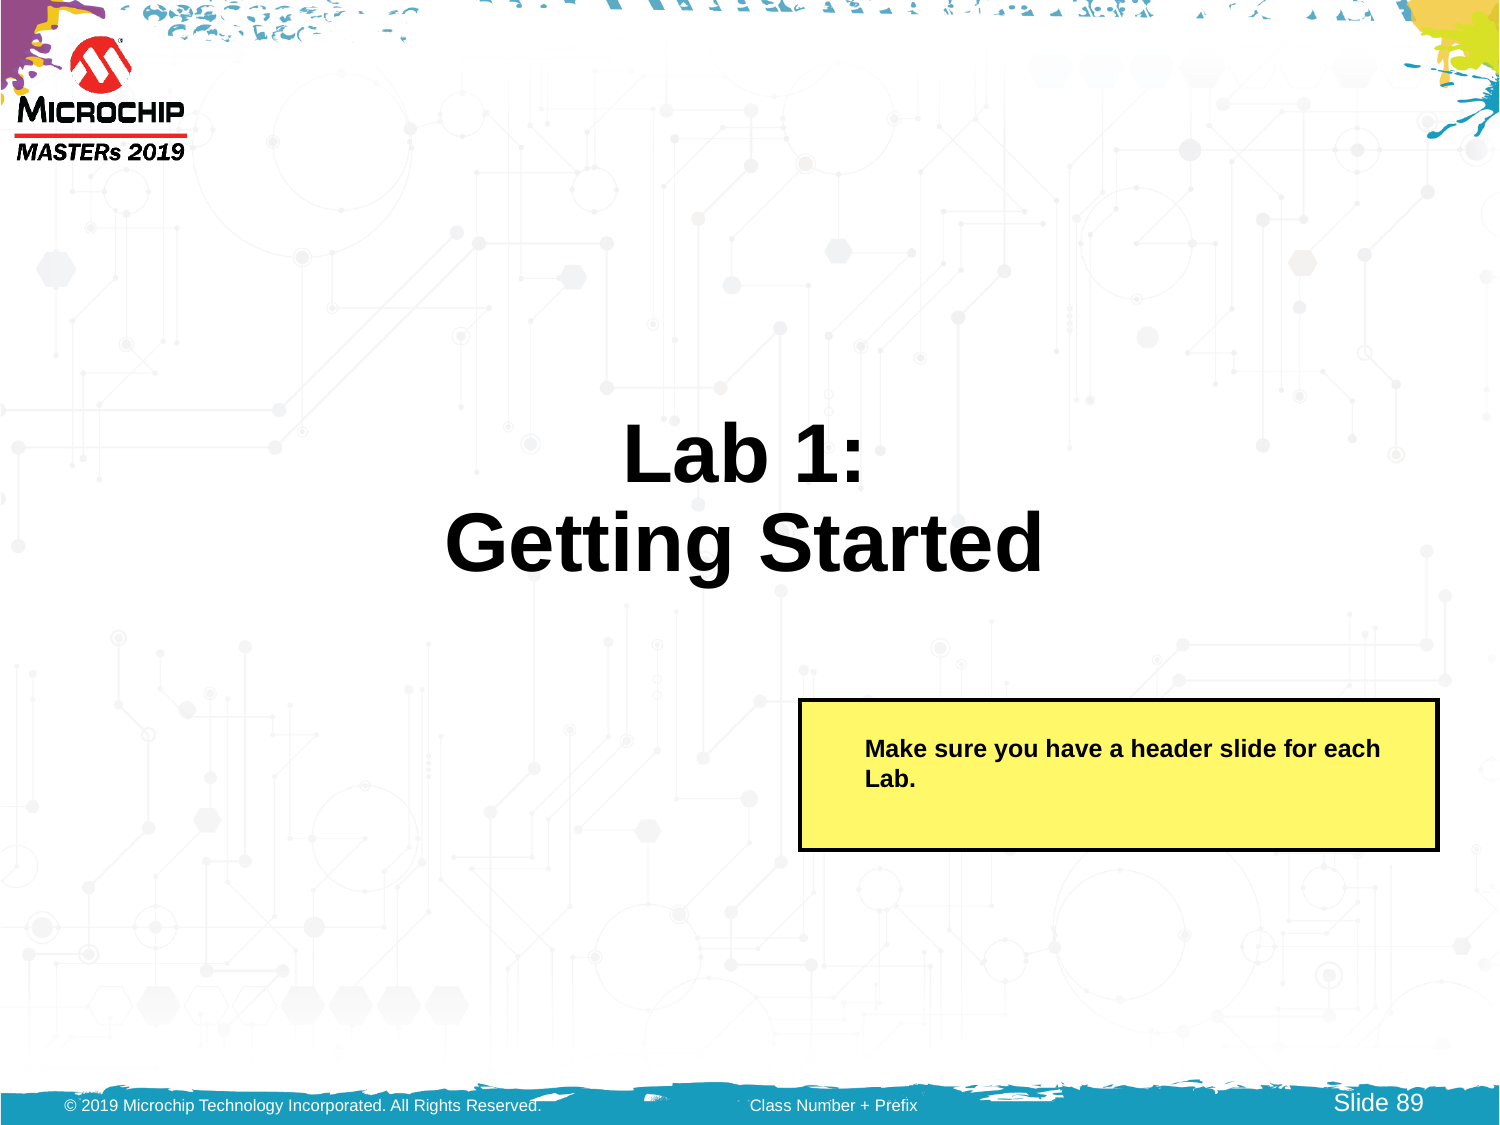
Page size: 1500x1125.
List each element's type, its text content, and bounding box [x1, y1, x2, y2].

text_box Make sure you have a header slide for each Lab. [849, 724, 1413, 800]
picture [0, 0, 1500, 1125]
text_box [800, 699, 1438, 850]
title Lab 1: Getting Started [99, 393, 1390, 707]
